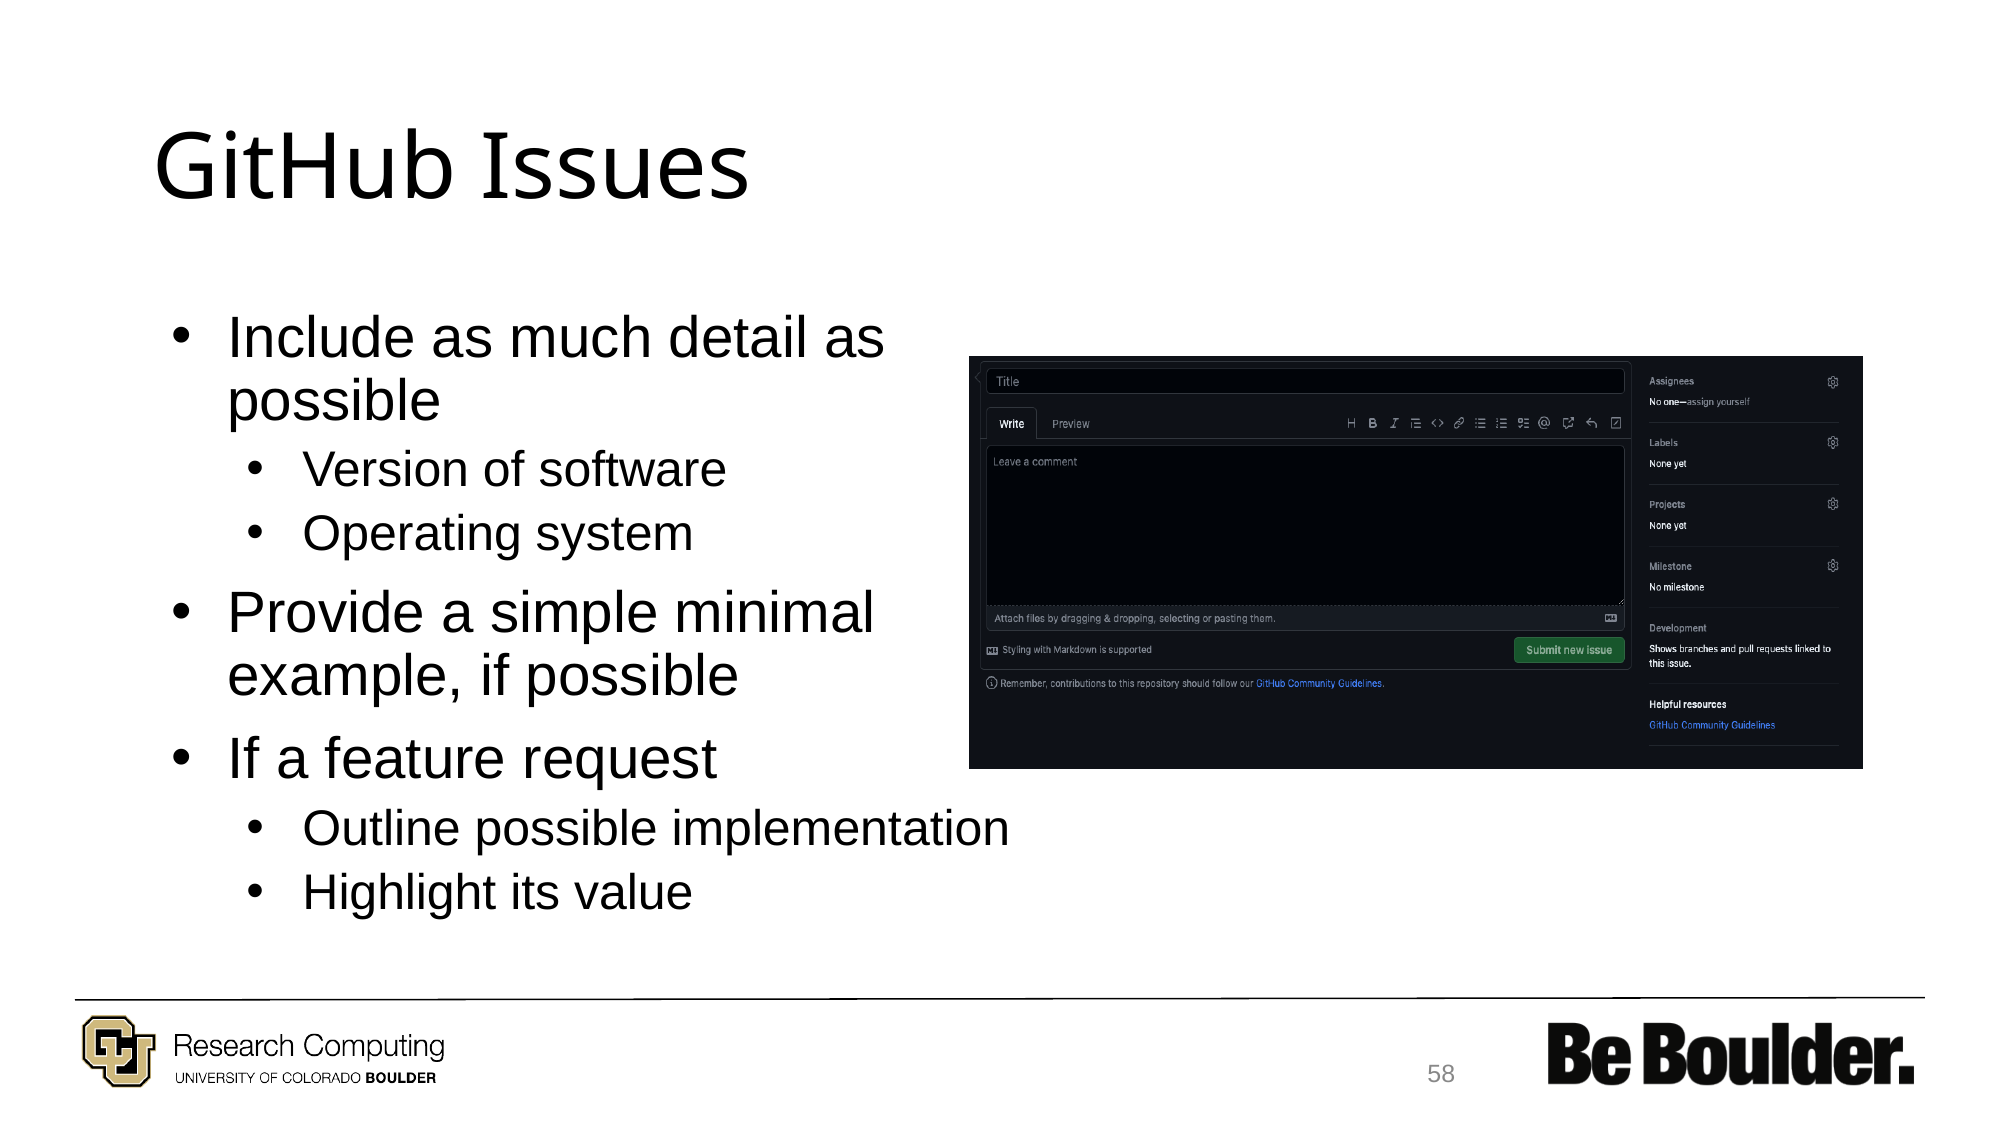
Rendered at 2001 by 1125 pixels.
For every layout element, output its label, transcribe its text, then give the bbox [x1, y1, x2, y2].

title GitHub Issues [137, 59, 1863, 278]
list Include as much detail as possible Version of software Operating system Provide a simple minimal example, if possible If a feature request Outline possible implementation Highlight its value [137, 299, 1049, 961]
slide_number 58 [1412, 1042, 1525, 1103]
picture [1524, 1015, 1938, 1088]
picture [81, 1015, 444, 1088]
picture [969, 356, 1863, 769]
